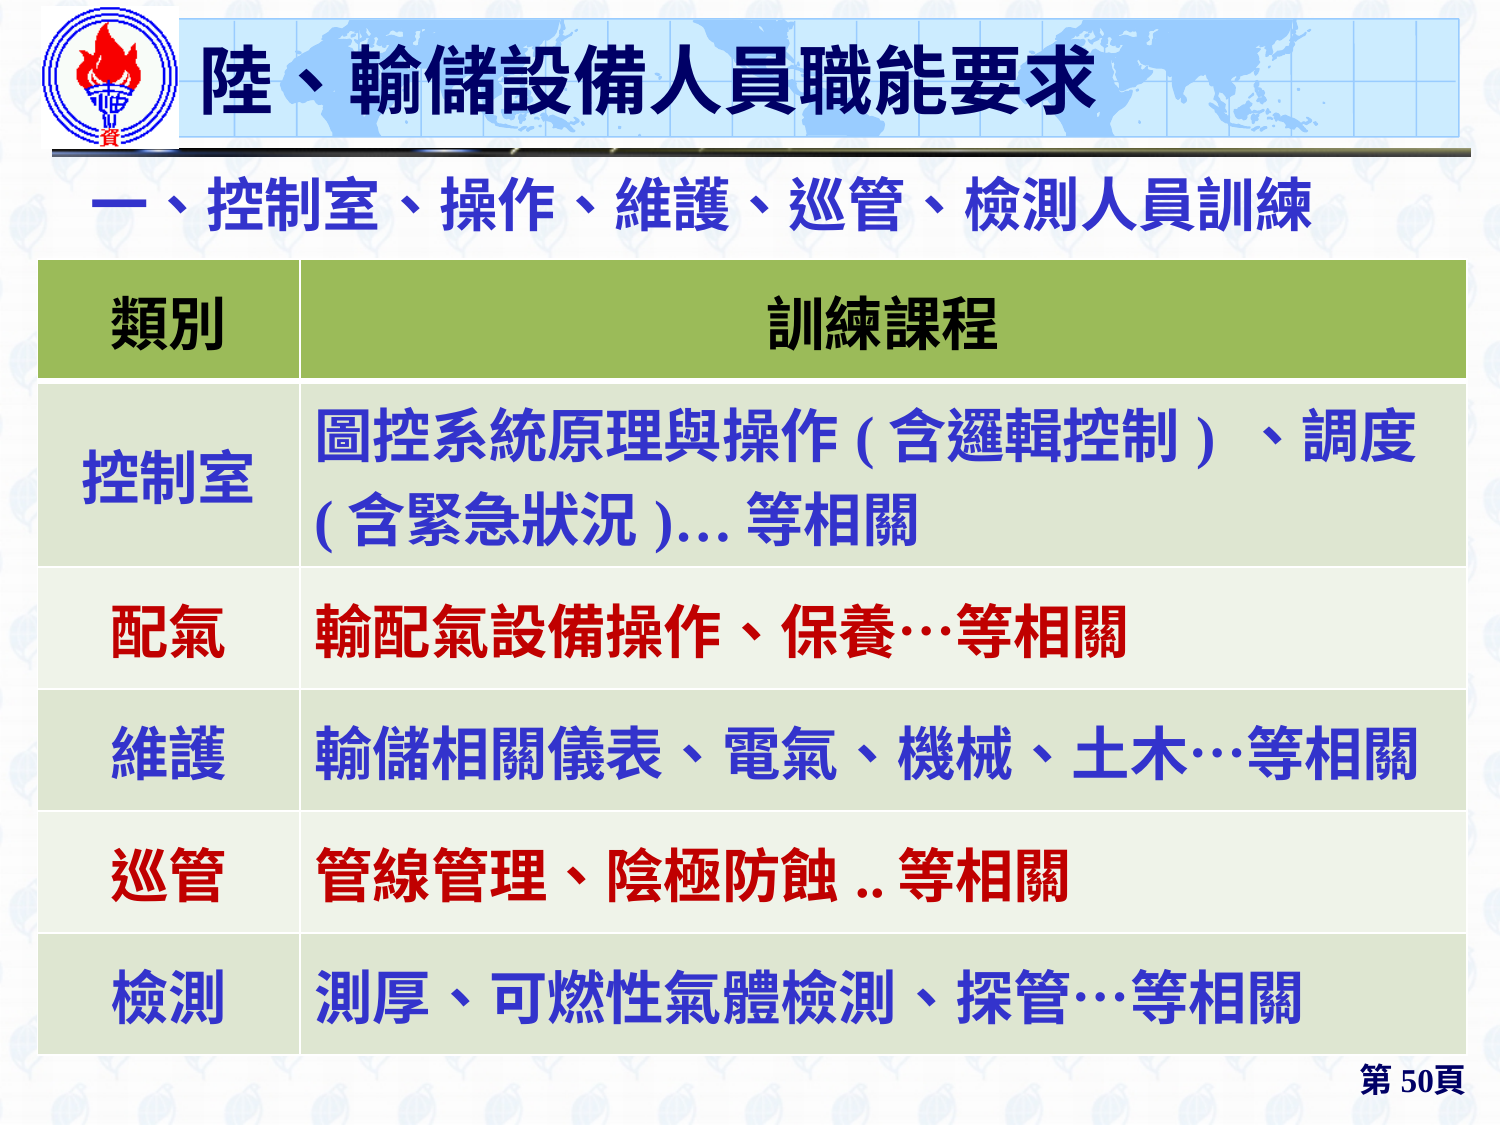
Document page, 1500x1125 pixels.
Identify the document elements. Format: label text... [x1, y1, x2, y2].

table_cell 輸配氣設備操作、保養…等相關 [301, 568, 1466, 688]
table_cell 測厚、可燃性氣體檢測、探管…等相關 [301, 934, 1466, 1054]
title 陸、輸儲設備人員職能要求 [183, 31, 1459, 126]
table_cell 控制室 [38, 384, 299, 566]
table_cell 檢測 [38, 934, 299, 1054]
table_header 類別 [38, 260, 299, 378]
table_cell 配氣 [38, 568, 299, 688]
table_cell 輸儲相關儀表、電氣、機械、土木…等相關 [301, 690, 1466, 810]
slide_number 第50頁 [1131, 1051, 1483, 1125]
table_cell 圖控系統原理與操作(含邏輯控制) 、調度(含緊急狀況)…等相關 [301, 384, 1466, 566]
picture [0, 0, 1500, 1125]
list 一、控制室、操作、維護、巡管、檢測人員訓練 [75, 160, 1425, 258]
table_cell 維護 [38, 690, 299, 810]
table_cell 巡管 [38, 812, 299, 932]
table_cell 管線管理、陰極防蝕..等相關 [301, 812, 1466, 932]
table_header 訓練課程 [301, 260, 1466, 378]
